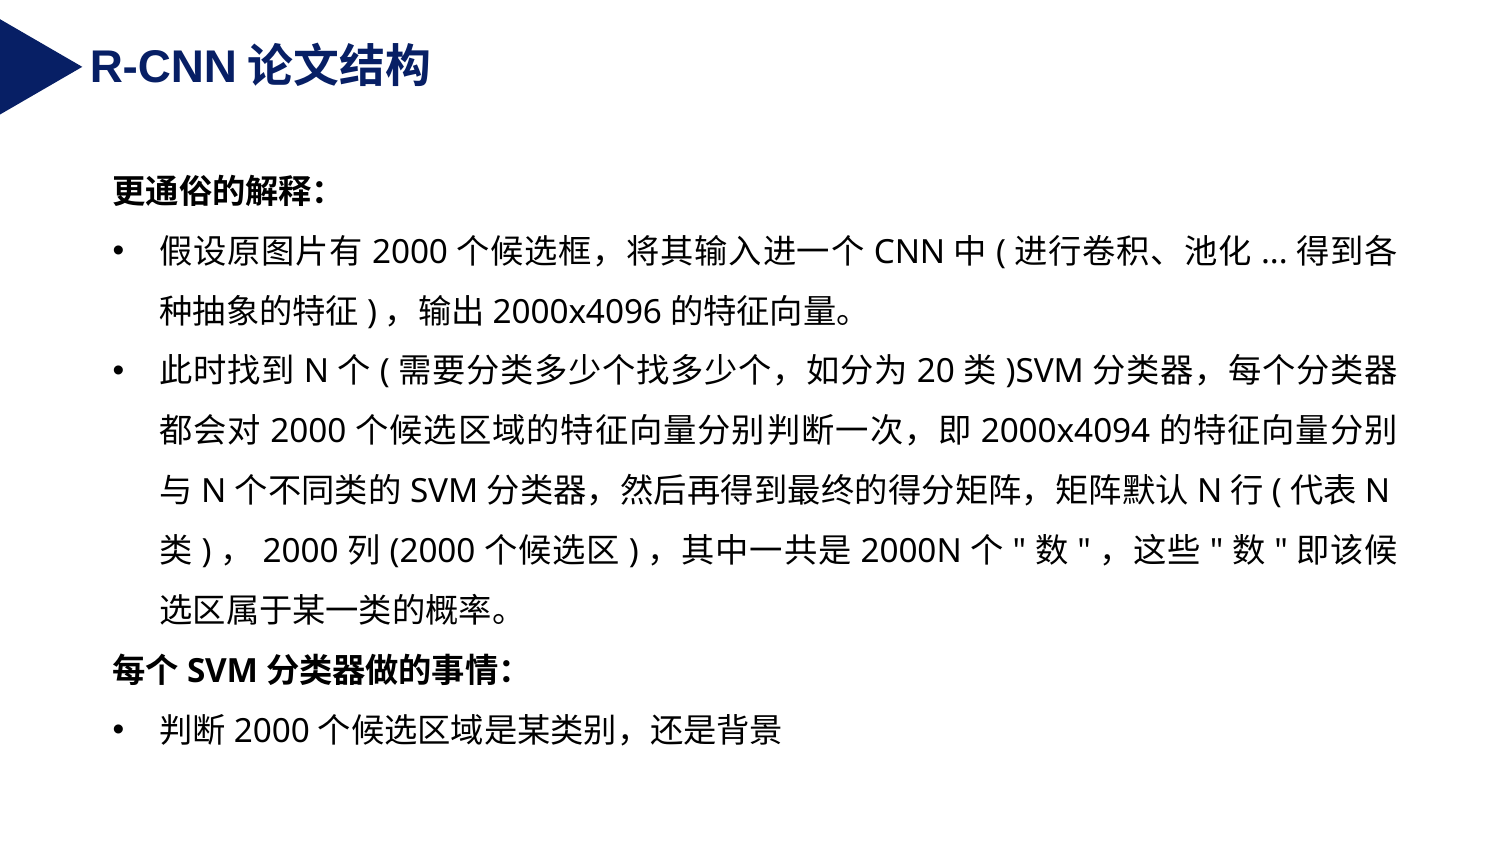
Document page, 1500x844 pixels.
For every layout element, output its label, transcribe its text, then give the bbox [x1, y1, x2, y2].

text_box [0, 19, 83, 115]
text_box 更通俗的解释： 假设原图片有2000个候选框，将其输入进一个CNN中(进行卷积、池化...得到各种抽象的特征)，输出2000x4096的特征向量。 此时找到N个(需要分类多少个找多少个，如分为20类)SVM分类器，每个分类器都会对2000个候选区域的特征向量分别判断一次，即2000x4094的特征向量分别与N个不同类的SVM分类器，然后再得到最终的得分矩阵，矩阵默认N行(代表N类)，2000列(2000个候选区)，其中一共是2000N个"数"，这些"数"即该候选区属于某一类的概率。 每个SVM分类器做的事情： 判断2000个候选区域是某类别，还是背景 [97, 142, 1413, 757]
text_box R-CNN论文结构 [74, 29, 446, 100]
